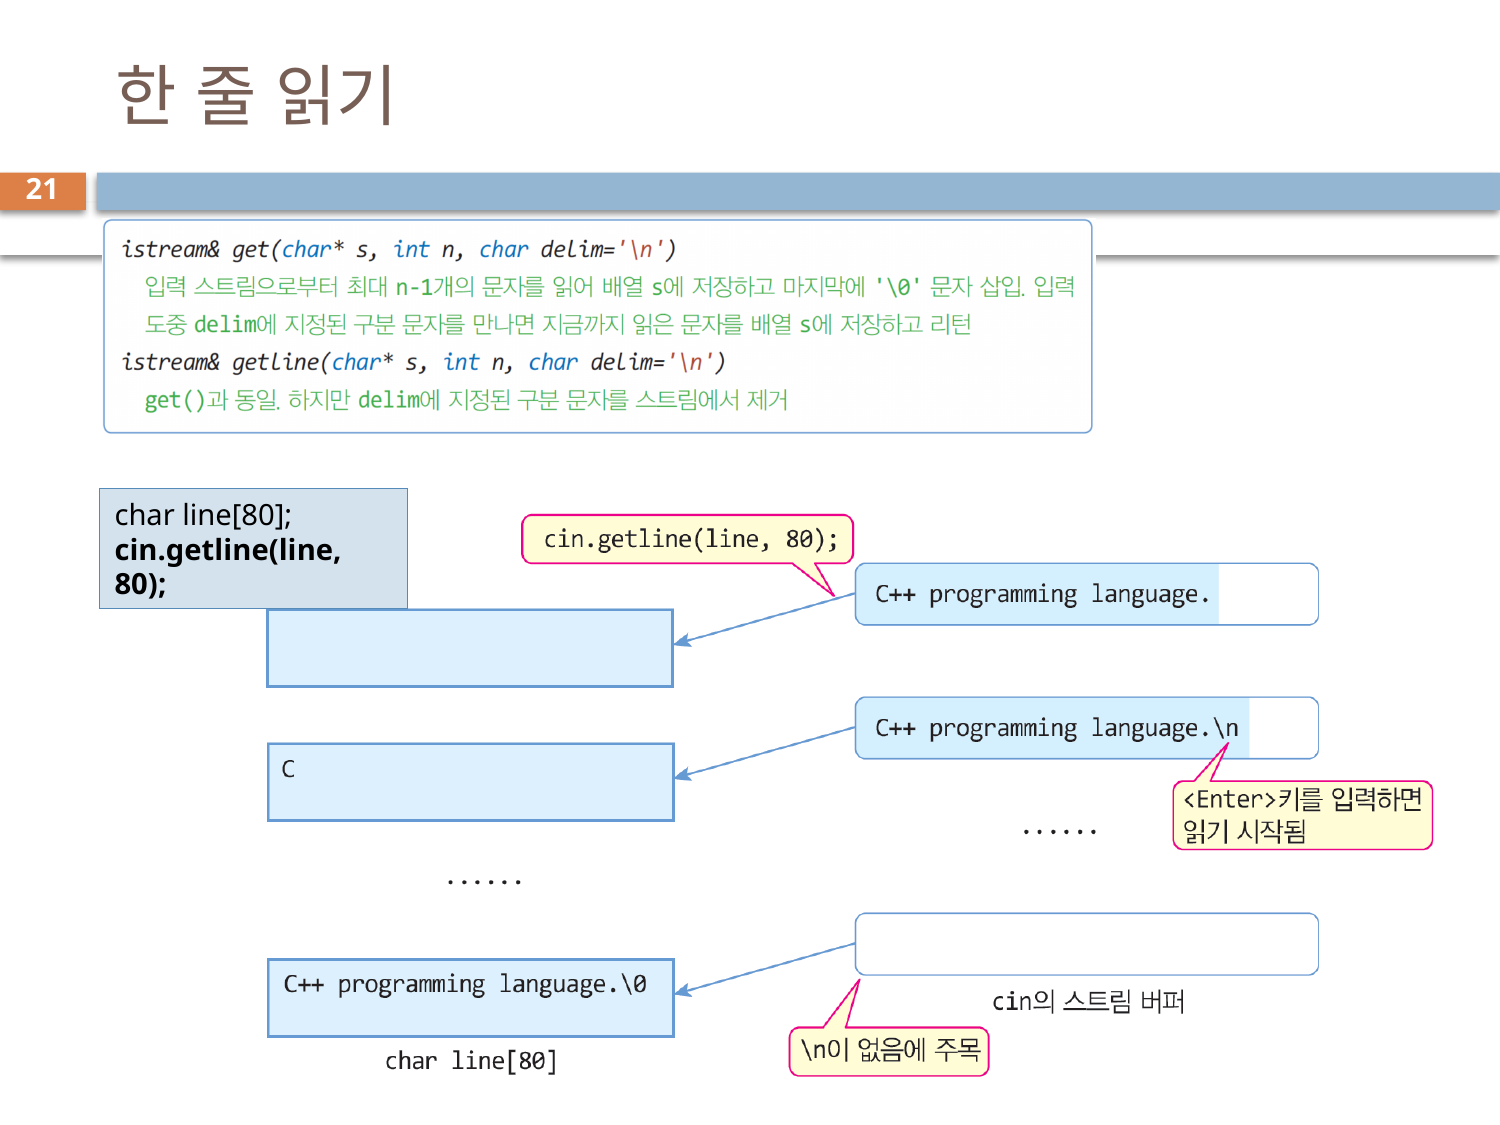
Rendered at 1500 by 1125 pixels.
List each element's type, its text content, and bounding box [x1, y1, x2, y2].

title 한 줄 읽기 [100, 37, 1438, 149]
text_box char line[80]; cin.getline(line, 80); [99, 488, 408, 609]
picture [257, 501, 1440, 1083]
picture [102, 217, 1096, 436]
slide_number 21 [0, 170, 87, 211]
